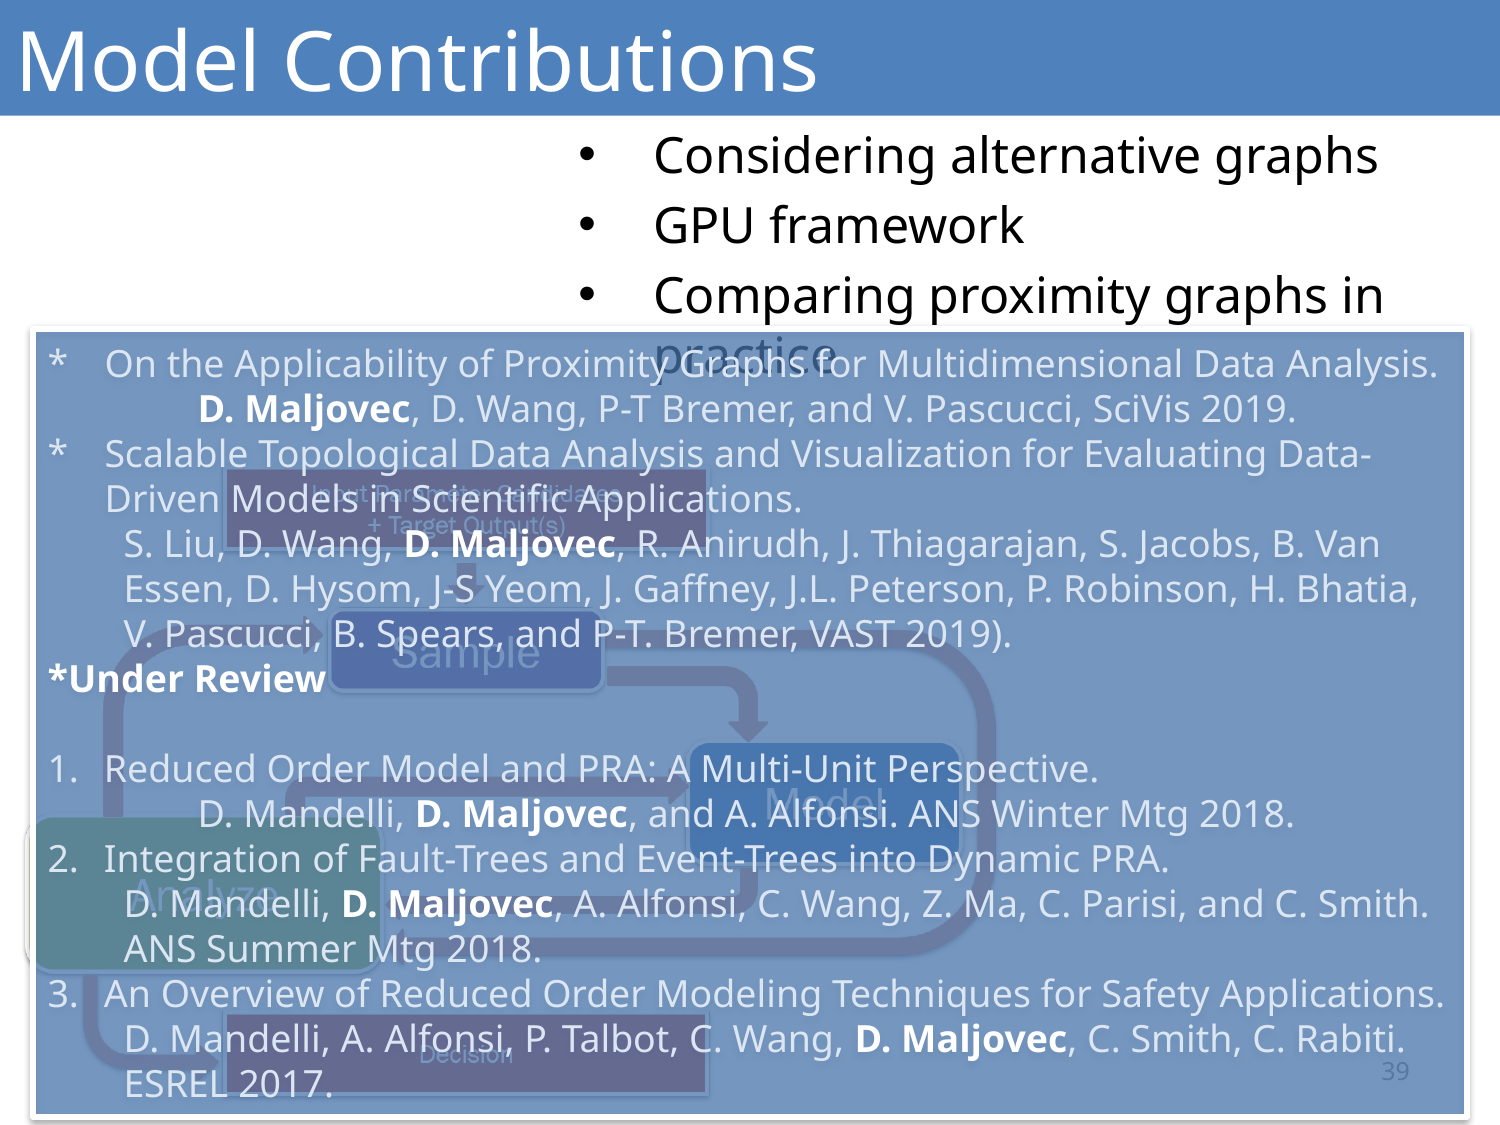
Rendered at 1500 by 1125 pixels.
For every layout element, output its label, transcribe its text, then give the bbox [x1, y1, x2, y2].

picture [20, 462, 1001, 1103]
title Model Contributions [0, 0, 1500, 116]
text_box On the Applicability of Proximity Graphs for Multidimensional Data Analysis. D. Maljovec, D. Wang, P-T Bremer, and V. Pascucci, SciVis 2019. Scalable Topological Data Analysis and Visualization for Evaluating Data-Driven Models in Scientific Applications. S. Liu, D. Wang, D. Maljovec, R. Anirudh, J. Thiagarajan, S. Jacobs, B. Van Essen, D. Hysom, J-S Yeom, J. Gaffney, J.L. Peterson, P. Robinson, H. Bhatia, V. Pascucci, B. Spears, and P-T. Bremer, VAST 2019). *Under Review Reduced Order Model and PRA: A Multi-Unit Perspective. D. Mandelli, D. Maljovec, and A. Alfonsi. ANS Winter Mtg 2018. Integration of Fault-Trees and Event-Trees into Dynamic PRA. D. Mandelli, D. Maljovec, A. Alfonsi, C. Wang, Z. Ma, C. Parisi, and C. Smith. ANS Summer Mtg 2018. An Overview of Reduced Order Modeling Techniques for Safety Applications. D. Mandelli, A. Alfonsi, P. Talbot, C. Wang, D. Maljovec, C. Smith, C. Rabiti. ESREL 2017. [32, 328, 1468, 1118]
list Considering alternative graphs GPU framework Comparing proximity graphs in practice [563, 116, 1500, 1125]
